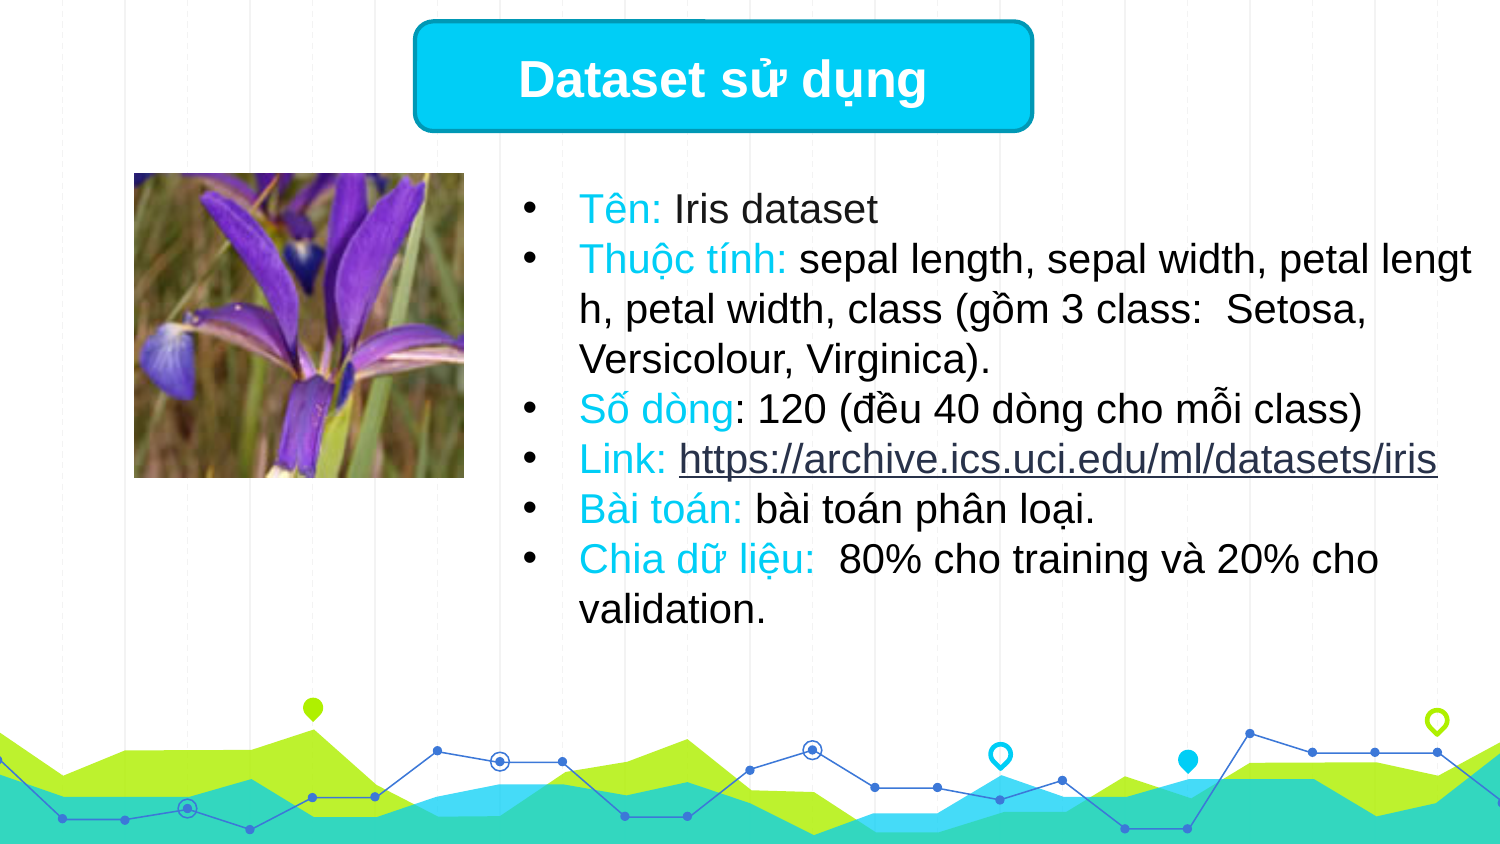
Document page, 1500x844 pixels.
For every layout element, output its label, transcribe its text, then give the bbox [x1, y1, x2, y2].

text_box Dataset sử dụng [412, 19, 1035, 134]
text_box Tên: Iris dataset Thuộc tính: sepal length, sepal width, petal length, petal width, class (gồm 3 class: Setosa, Versicolour, Virginica). Số dòng: 120 (đều 40 dòng cho mỗi class) Link: https://archive.ics.uci.edu/ml/datasets/iris Bài toán: bài toán phân loại. Chia dữ liệu: 80% cho training và 20% cho validation. [507, 174, 1489, 844]
picture [134, 173, 464, 478]
